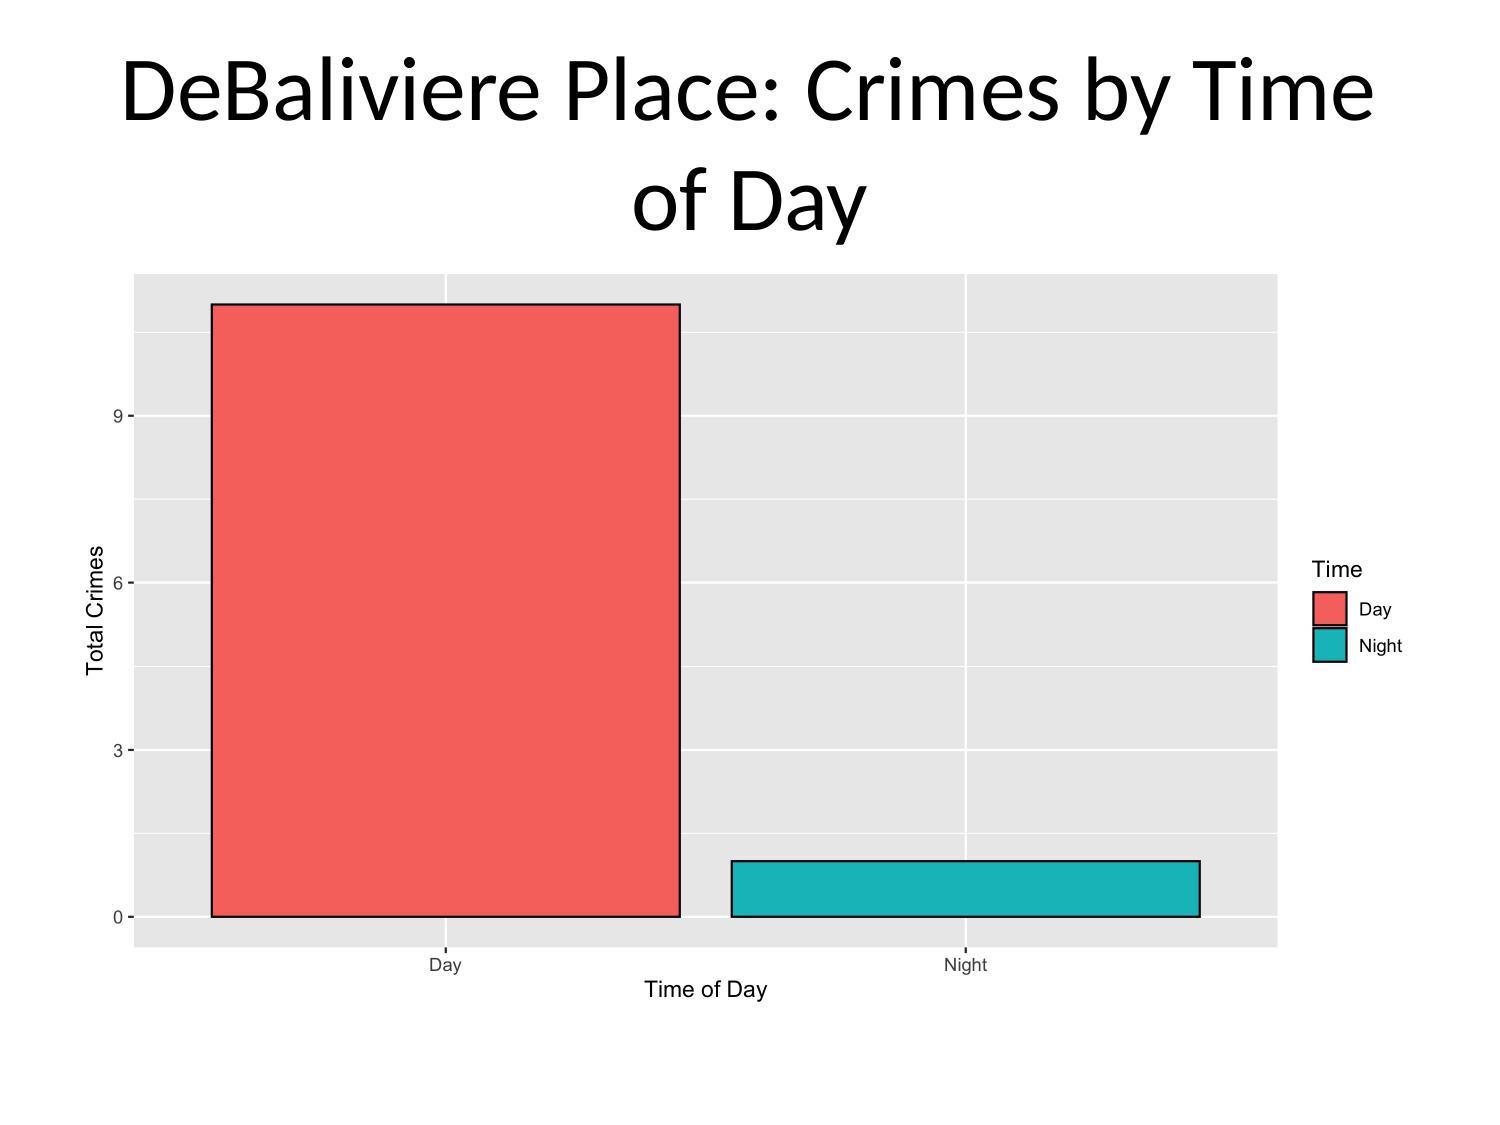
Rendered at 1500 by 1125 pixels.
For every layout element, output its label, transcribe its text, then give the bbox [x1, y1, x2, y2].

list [74, 262, 1426, 1013]
title DeBaliviere Place: Crimes by Time of Day [75, 45, 1425, 233]
